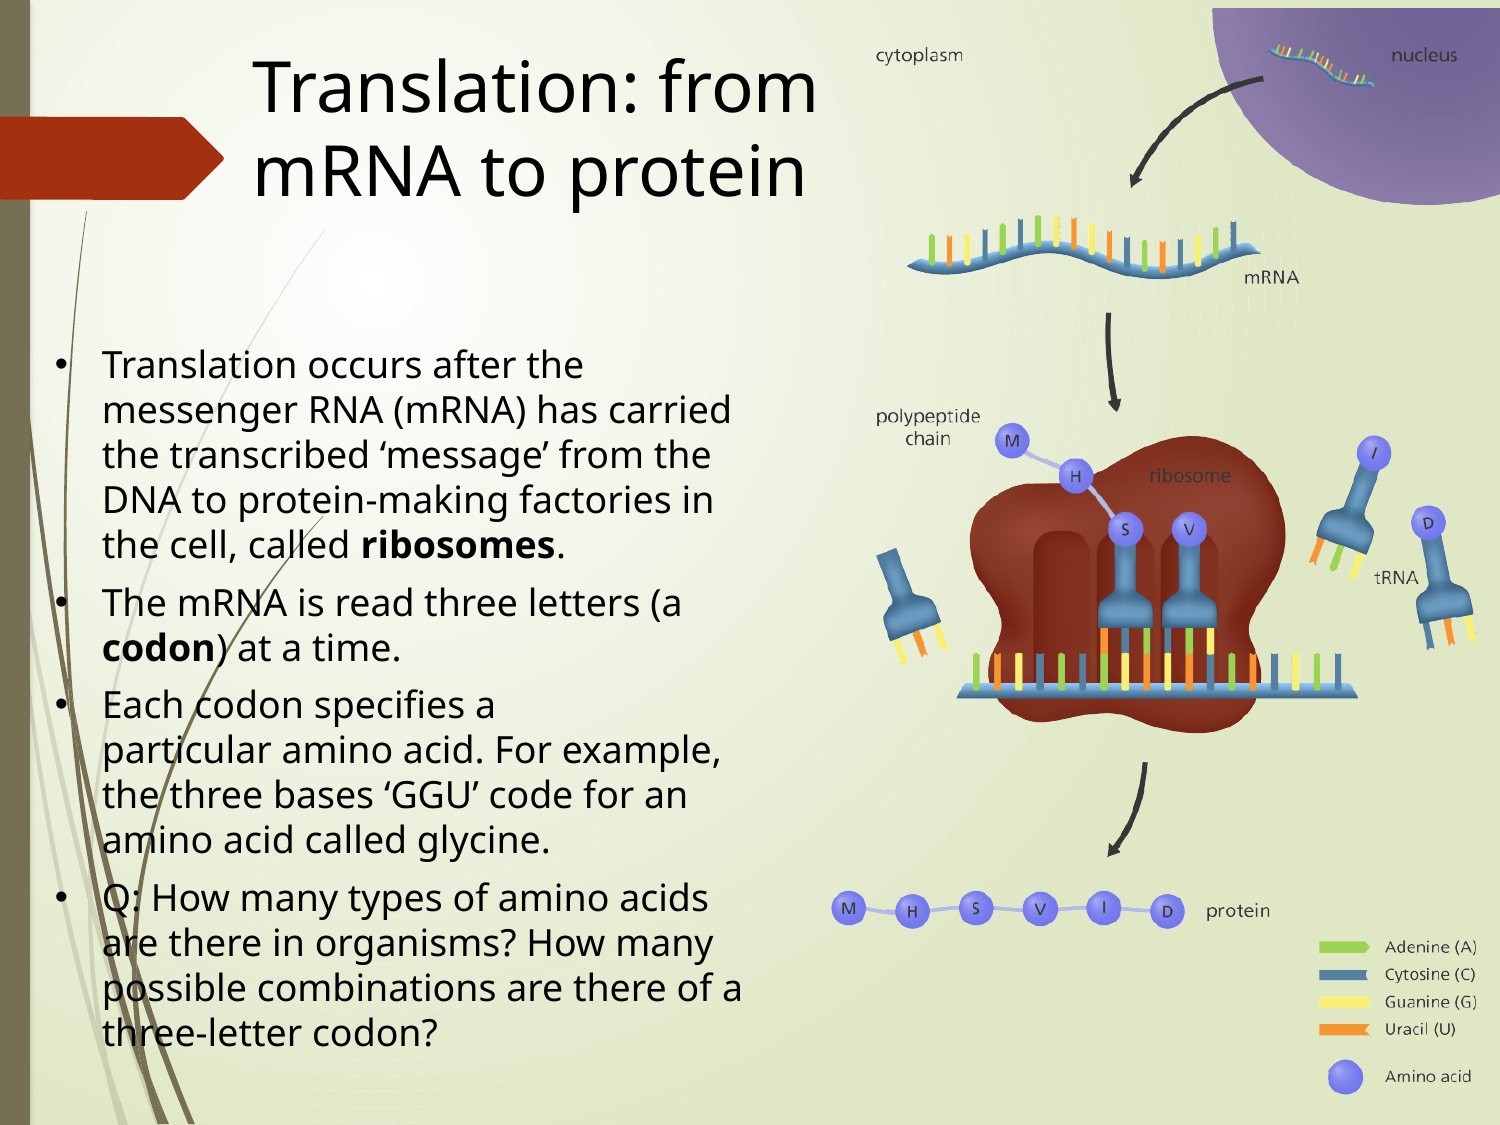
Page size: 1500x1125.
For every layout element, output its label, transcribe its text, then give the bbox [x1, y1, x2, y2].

text_box Translation occurs after the messenger RNA (mRNA) has carried the transcribed ‘message’ from the DNA to protein-making factories in the cell, called ribosomes. The mRNA is read three letters (a codon) at a time. Each codon specifies a particular amino acid. For example, the three bases ‘GGU’ code for an amino acid called glycine. Q: How many types of amino acids are there in organisms? How many possible combinations are there of a three-letter codon? [40, 333, 785, 1062]
picture [790, 8, 1500, 1117]
title Translation: from mRNA to protein [237, 8, 790, 219]
